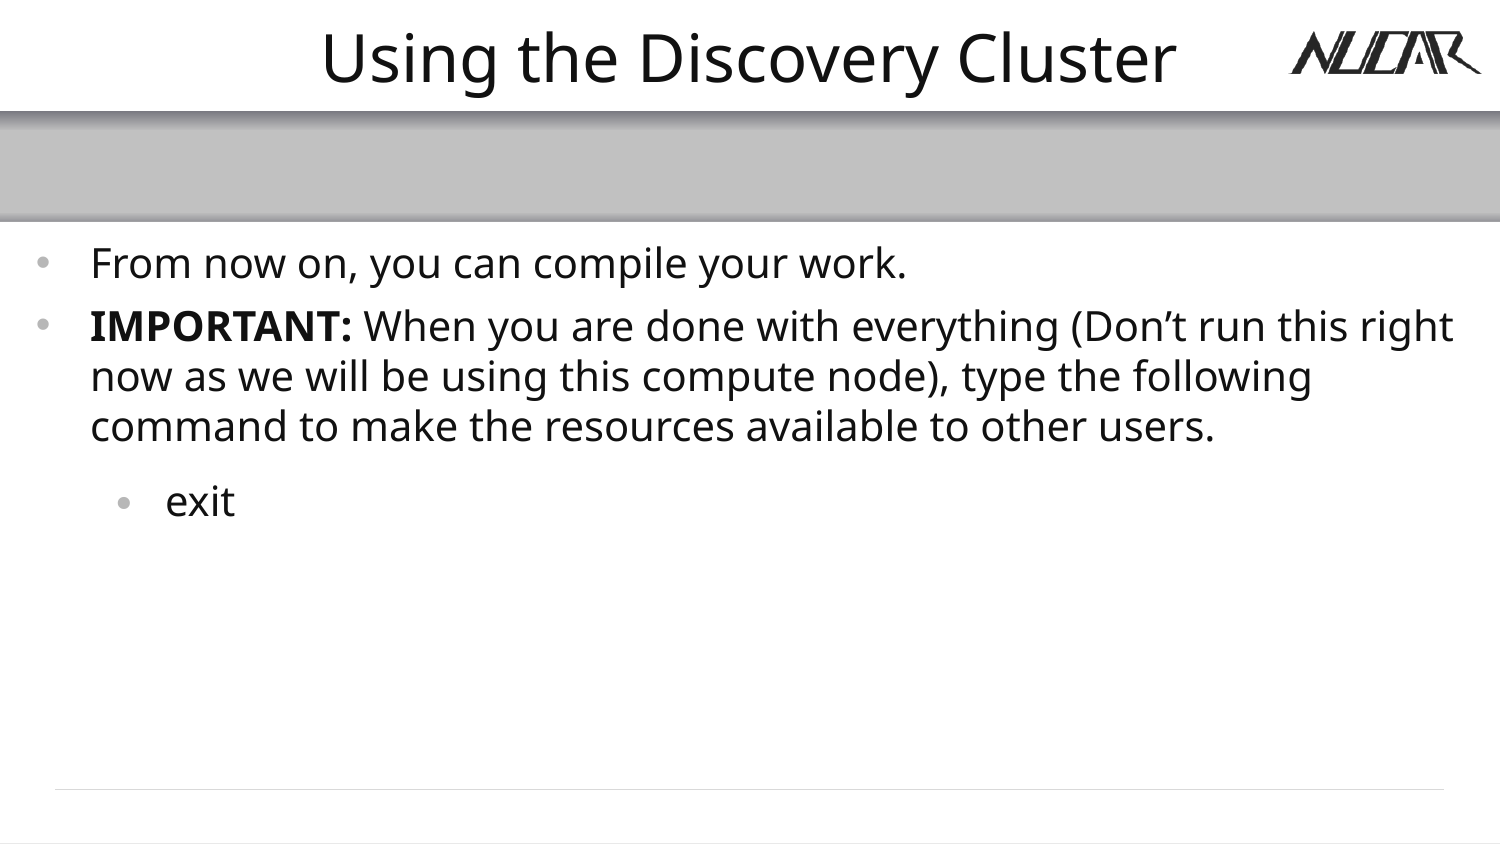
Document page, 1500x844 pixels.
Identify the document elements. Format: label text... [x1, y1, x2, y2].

list From now on, you can compile your work. IMPORTANT: When you are done with everything (Don’t run this right now as we will be using this compute node), type the following command to make the resources available to other users. exit [0, 221, 1500, 735]
title Using the Discovery Cluster [97, 0, 1403, 111]
